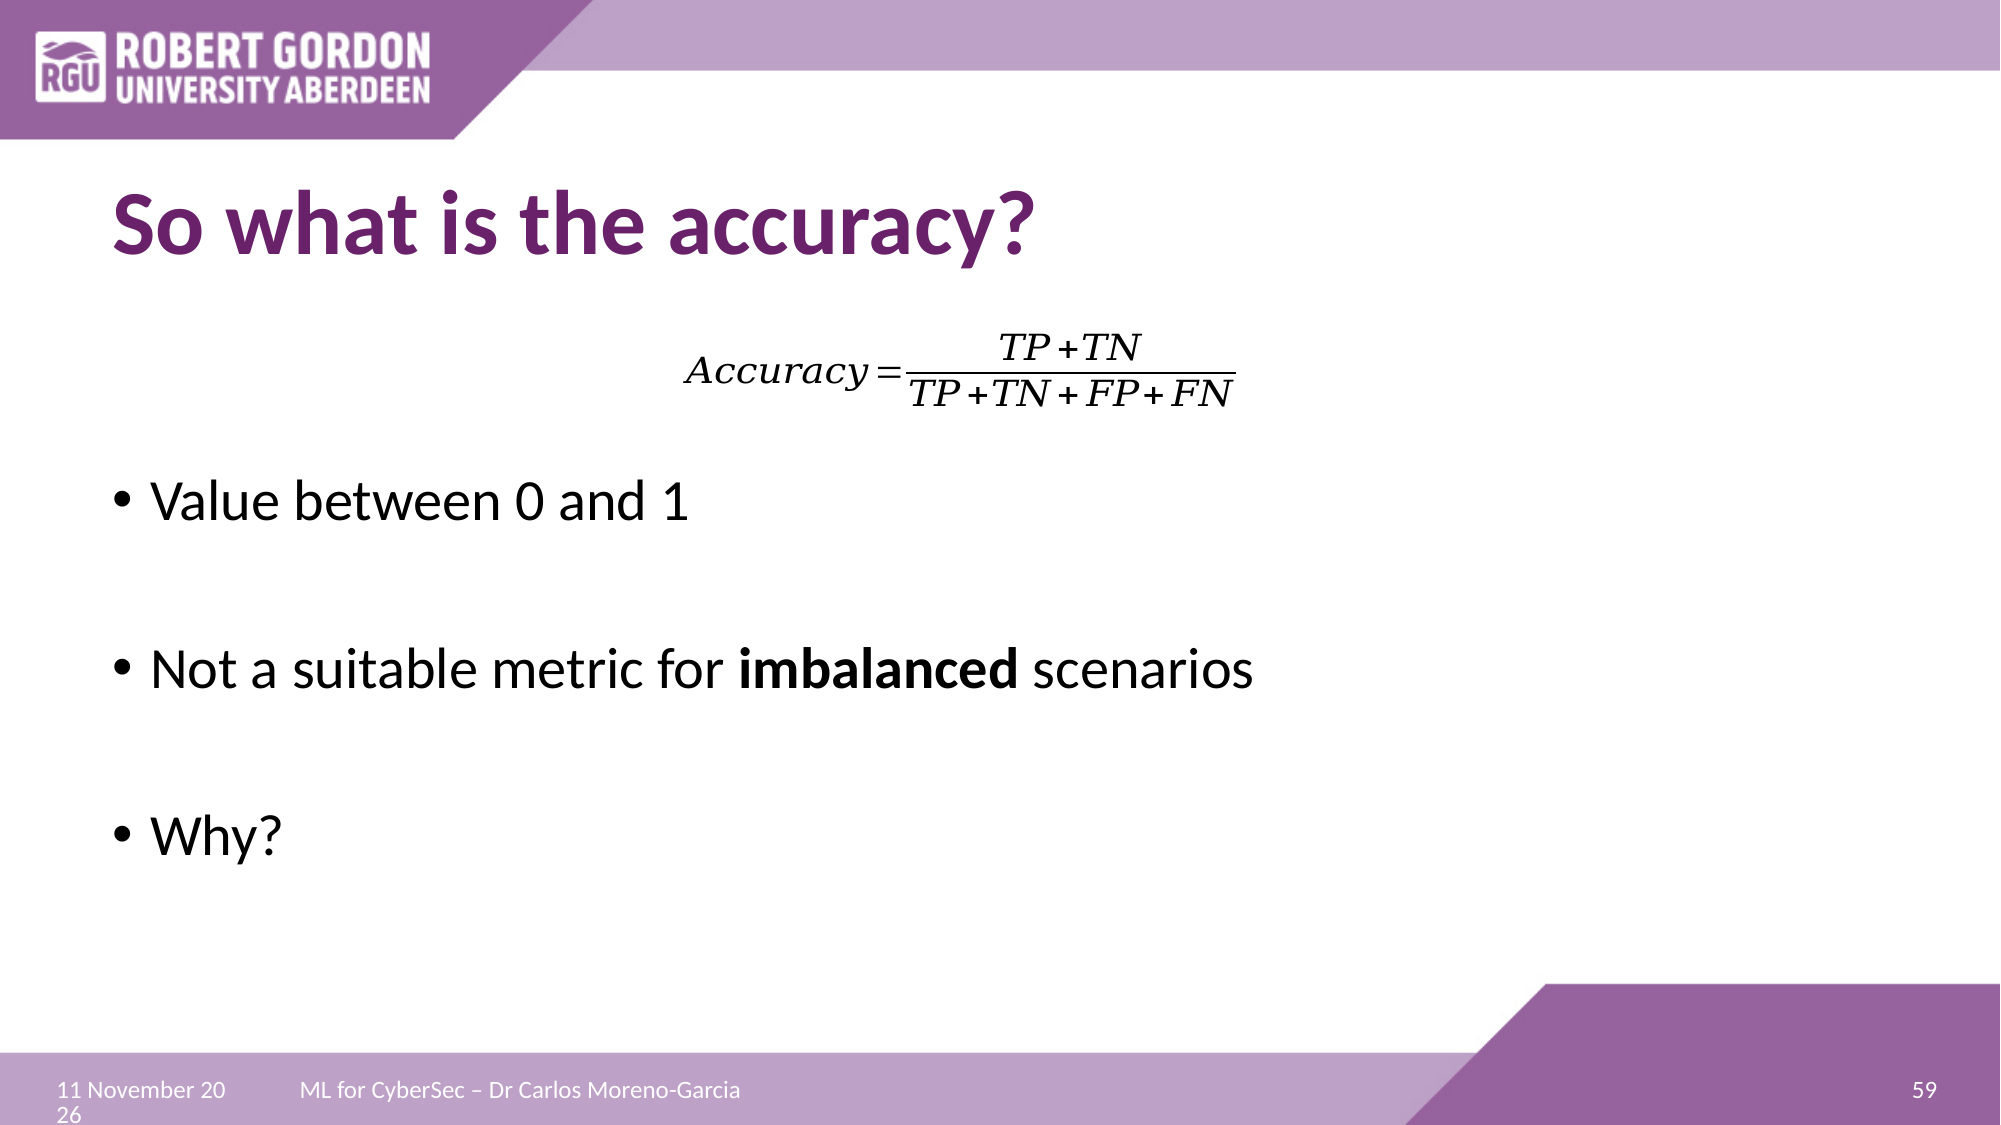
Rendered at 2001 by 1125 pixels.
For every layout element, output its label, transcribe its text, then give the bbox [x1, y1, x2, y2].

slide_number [41, 1058, 250, 1119]
footer ML for CyberSec – Dr Carlos Moreno-Garcia [284, 1058, 1463, 1119]
picture [0, 0, 2000, 1125]
slide_number 59 [1731, 1058, 1953, 1119]
title So what is the accuracy? [97, 168, 1823, 288]
list Value between 0 and 1 Not a suitable metric for imbalanced scenarios Why? [97, 288, 1823, 954]
